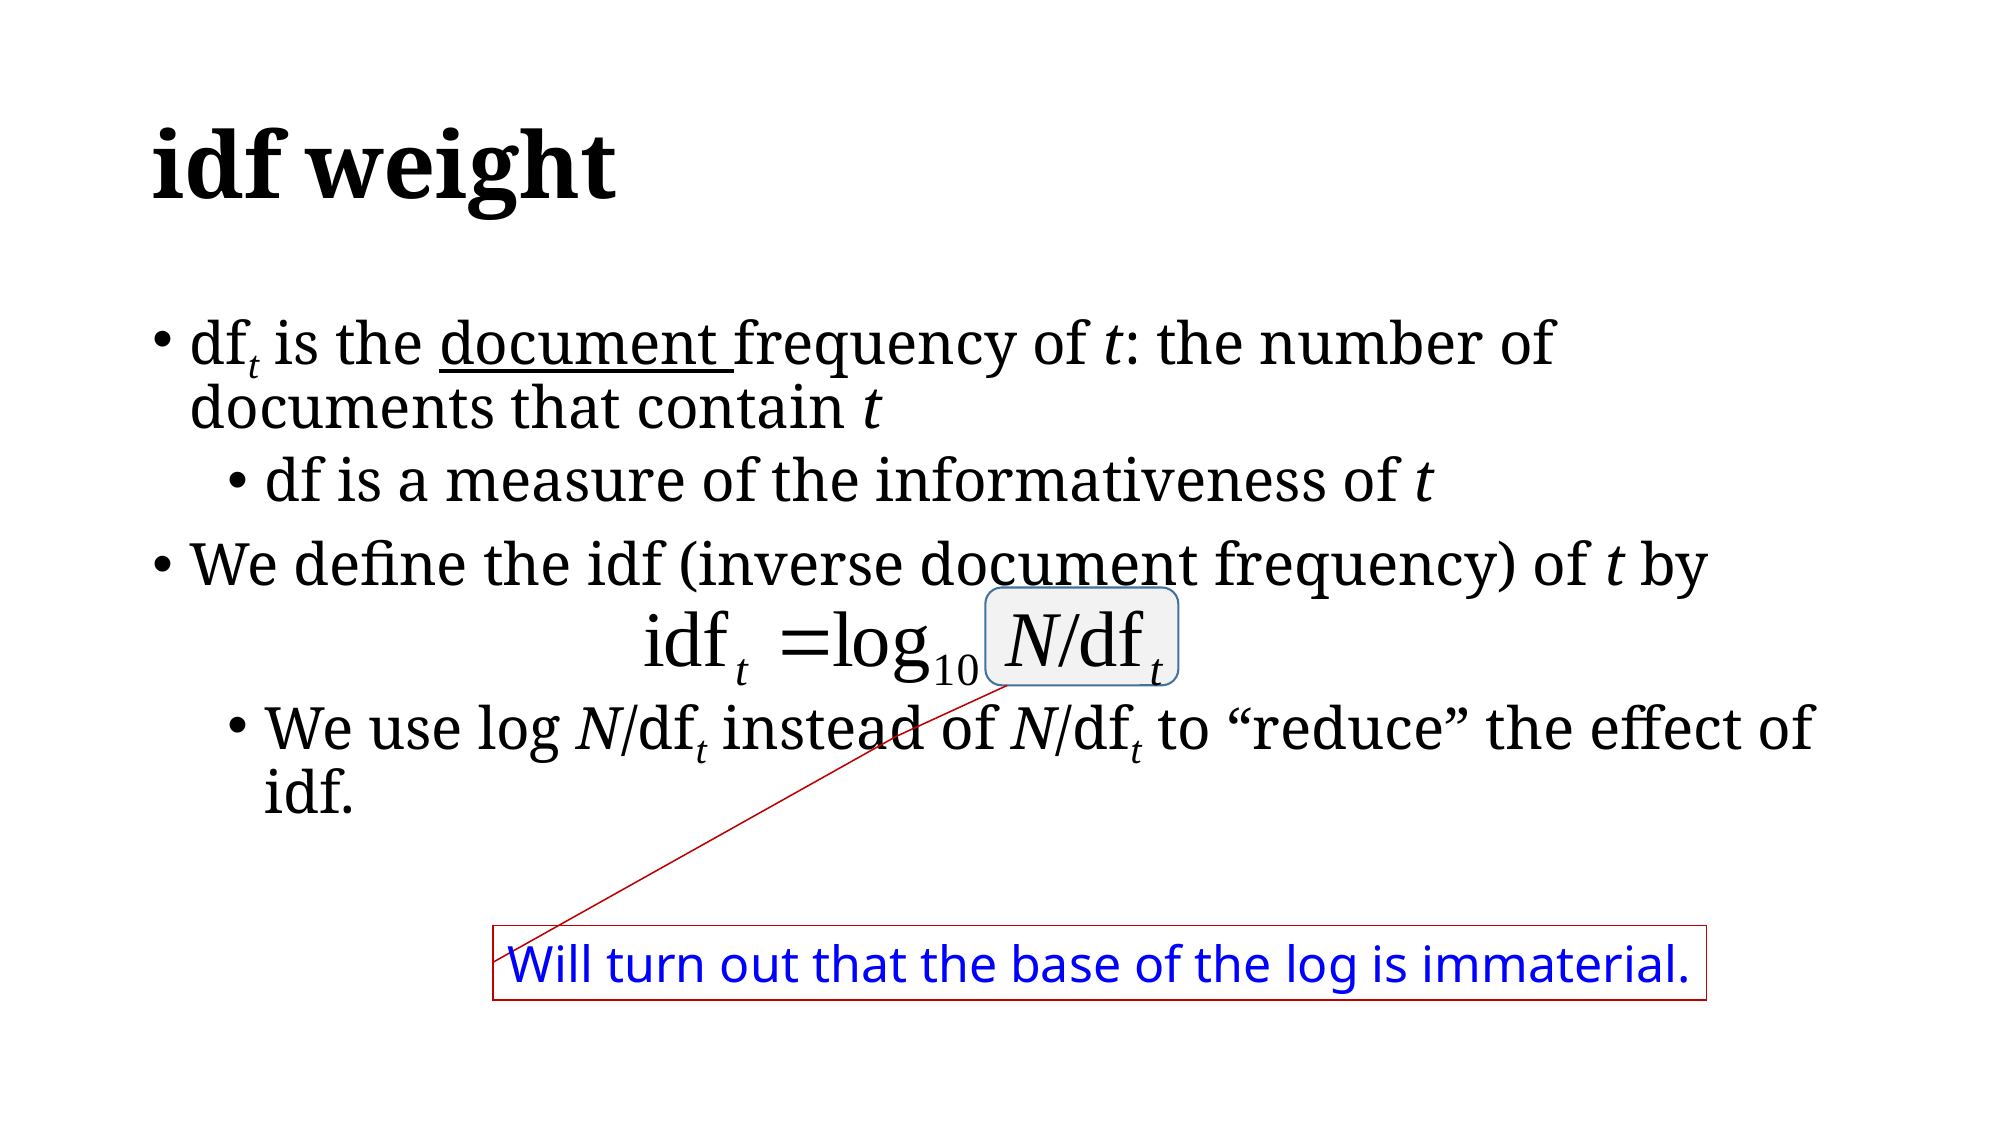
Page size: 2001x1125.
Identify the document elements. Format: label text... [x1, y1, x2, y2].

list dft is the document frequency of t: the number of documents that contain t df is a measure of the informativeness of t We define the idf (inverse document frequency) of t by We use log N/dft instead of N/dft to “reduce” the effect of idf. [137, 299, 1863, 1014]
title idf weight [137, 59, 1863, 278]
text_box Will turn out that the base of the log is immaterial. [492, 706, 1707, 1001]
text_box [634, 587, 1179, 706]
